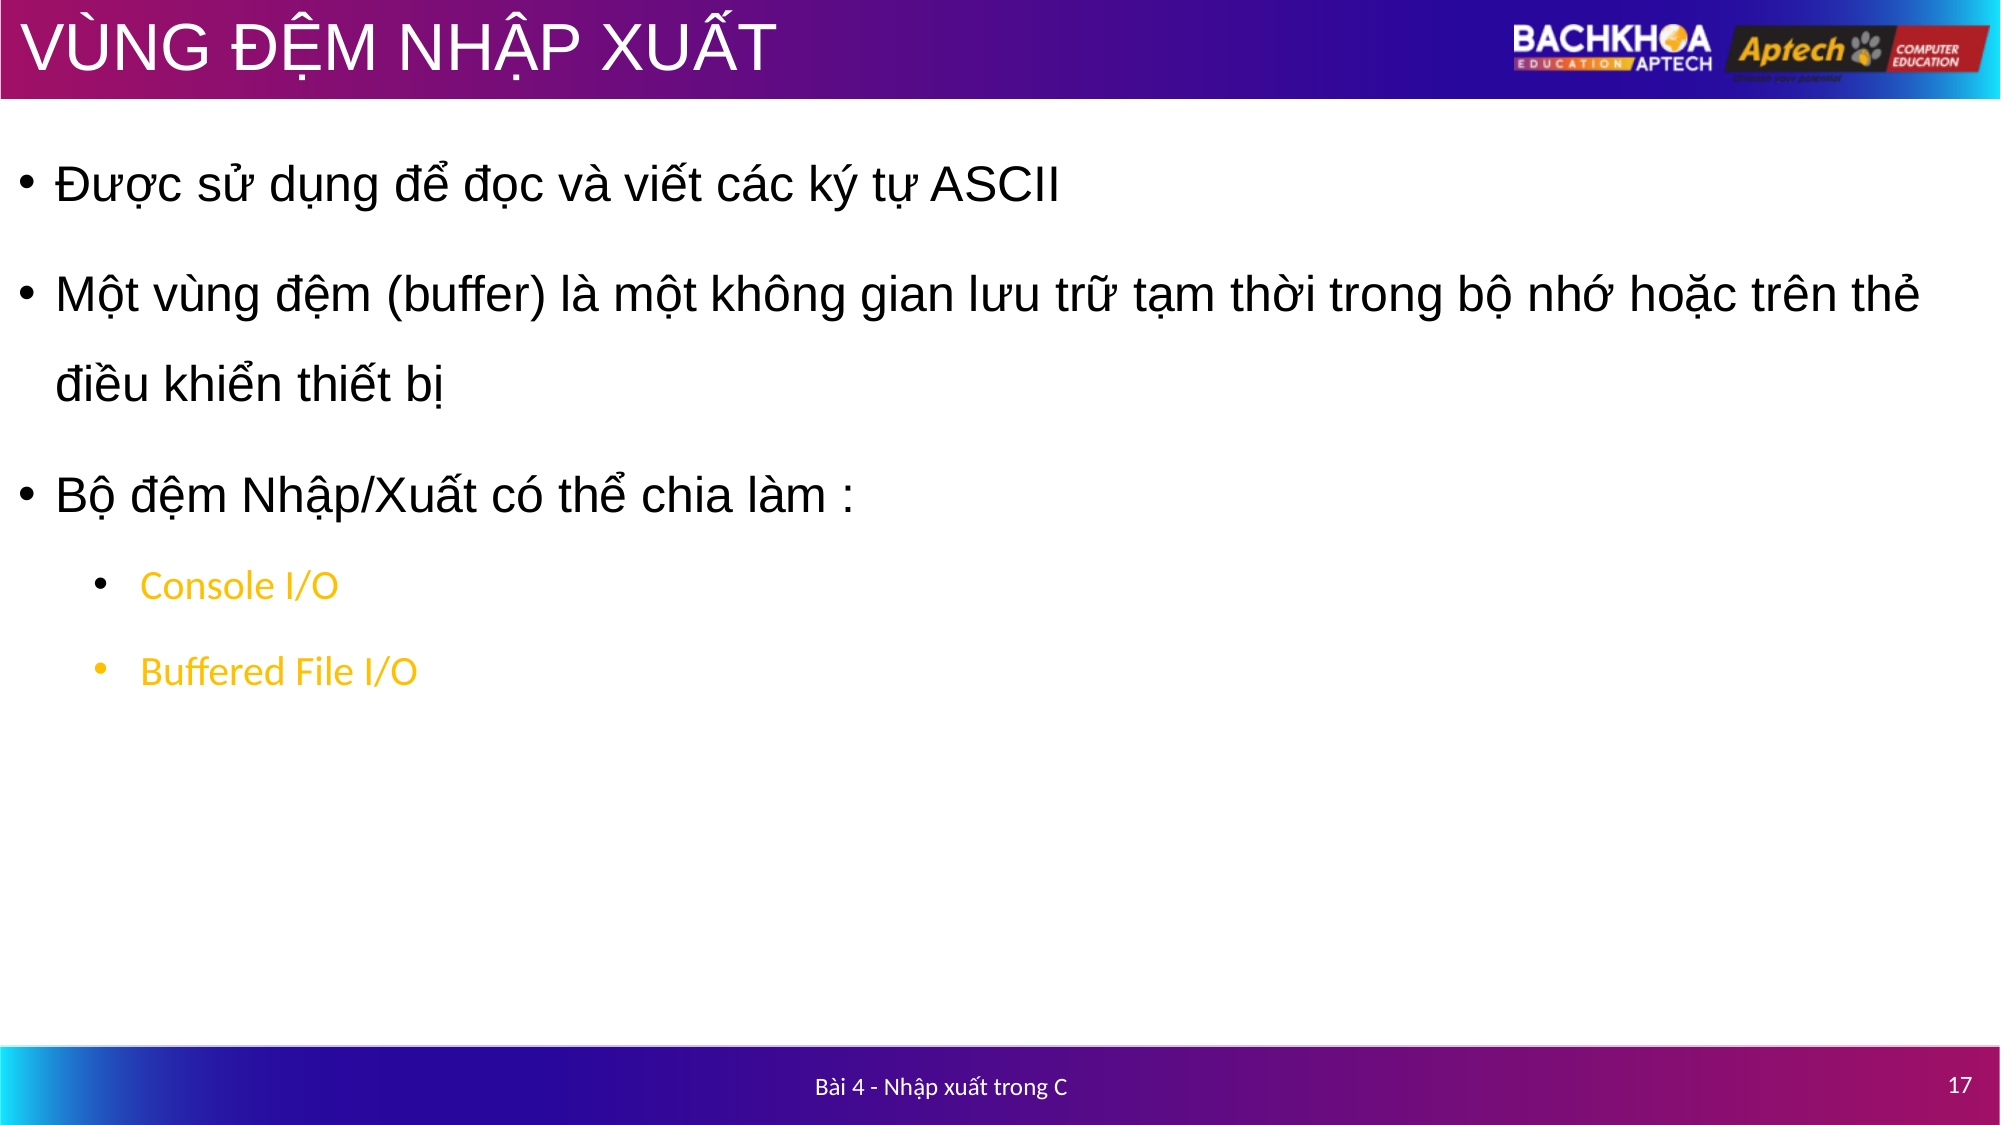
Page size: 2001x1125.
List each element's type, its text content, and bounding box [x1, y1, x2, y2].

title VÙNG ĐỆM NHẬP XUẤT [4, 5, 1990, 93]
list Được sử dụng để đọc và viết các ký tự ASCII Một vùng đệm (buffer) là một không gian lưu trữ tạm thời trong bộ nhớ hoặc trên thẻ điều khiển thiết bị Bộ đệm Nhập/Xuất có thể chia làm : Console I/O Buffered File I/O [3, 113, 1988, 1014]
footer Bài 4 - Nhập xuất trong C [17, 1055, 1865, 1116]
slide_number 17 [1877, 1053, 1988, 1114]
picture [0, 0, 2001, 99]
picture [0, 1045, 2000, 1125]
